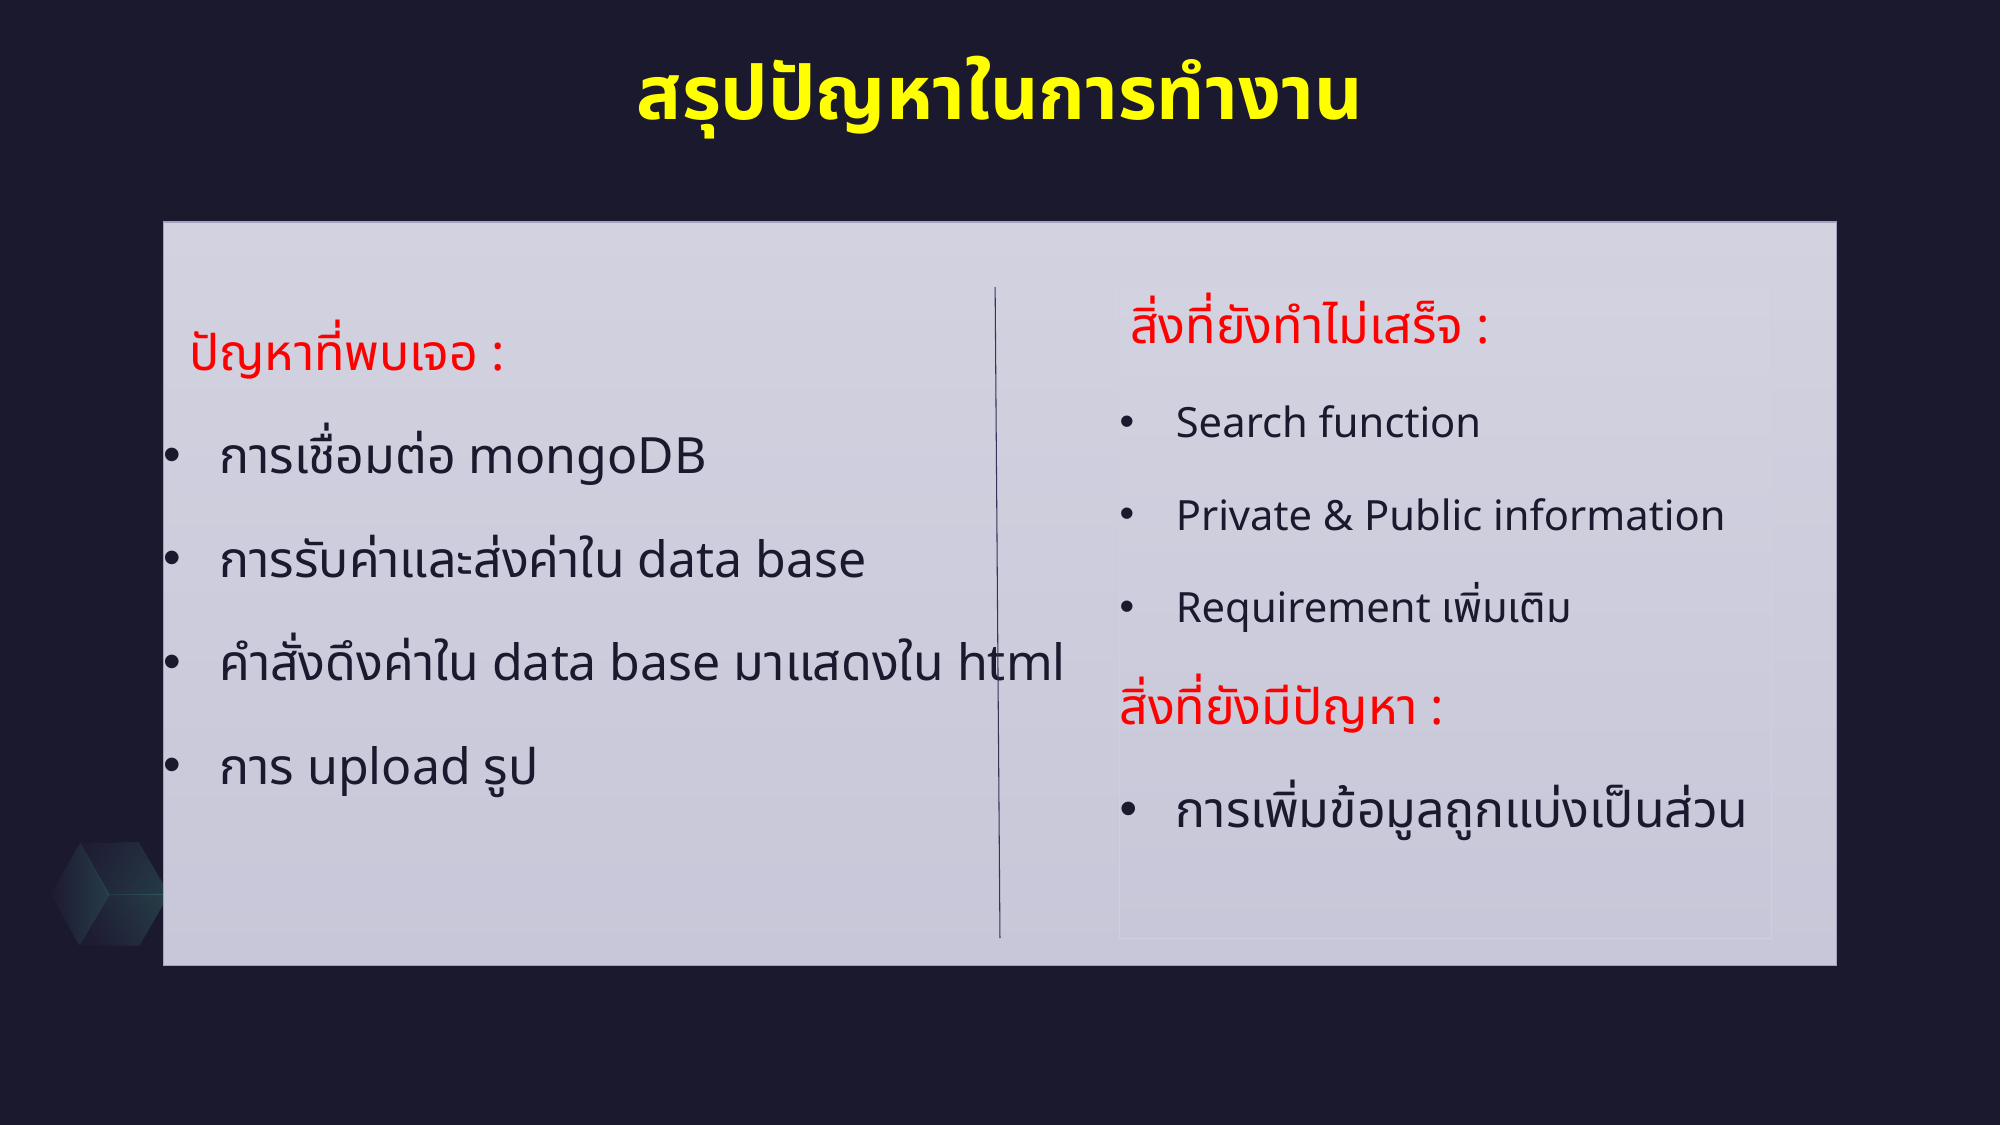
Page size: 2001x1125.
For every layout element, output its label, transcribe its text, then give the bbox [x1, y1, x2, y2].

title สรุปปัญหาในการทำงาน [0, 44, 2000, 207]
list ปัญหาที่พบเจอ : การเชื่อมต่อ mongoDB การรับค่าและส่งค่าใน data base คำสั่งดึงค่าใน data base มาแสดงใน html การ upload รูป [163, 221, 1837, 966]
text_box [995, 287, 1000, 939]
text_box สิ่งที่ยังทำไม่เสร็จ : Search function Private & Public information Requirement เพิ่มเติม สิ่งที่ยังมีปัญหา : การเพิ่มข้อมูลถูกแบ่งเป็นส่วน [1119, 287, 1772, 939]
